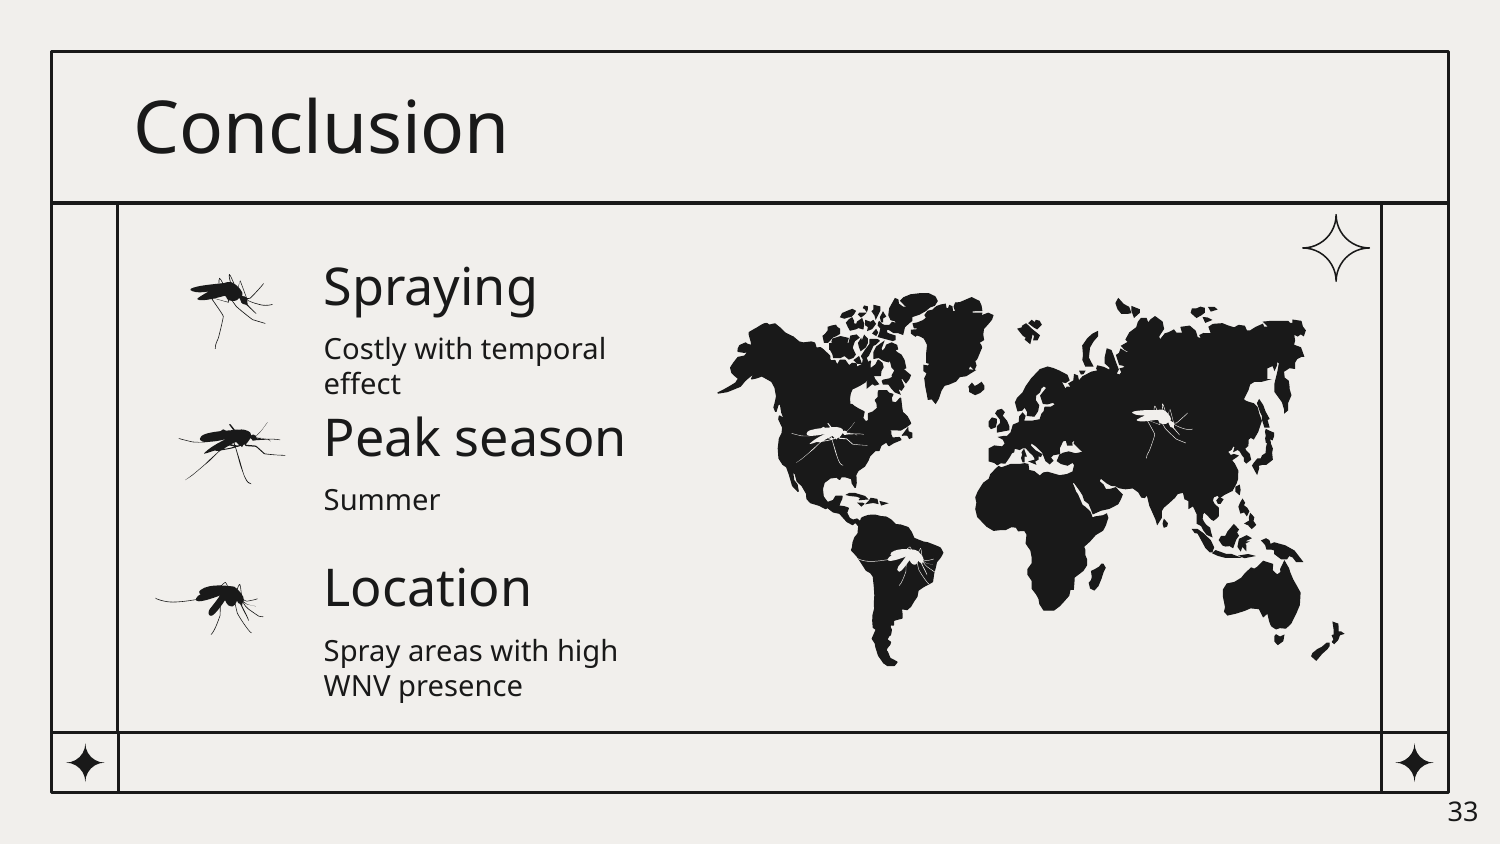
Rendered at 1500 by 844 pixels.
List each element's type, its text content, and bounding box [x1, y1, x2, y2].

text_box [717, 292, 1345, 667]
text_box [194, 269, 270, 338]
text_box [154, 581, 264, 636]
subtitle Costly with temporal effect [308, 315, 689, 383]
title Spraying [308, 252, 689, 315]
title Conclusion [118, 88, 1382, 160]
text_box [857, 546, 939, 587]
title Location [308, 554, 689, 617]
slide_number ‹#› [1403, 779, 1494, 844]
title Peak season [308, 403, 689, 466]
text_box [1133, 400, 1191, 452]
text_box [178, 422, 286, 485]
subtitle Spray areas with high WNV presence [308, 617, 689, 685]
text_box [1302, 214, 1370, 282]
subtitle Summer [308, 466, 689, 534]
